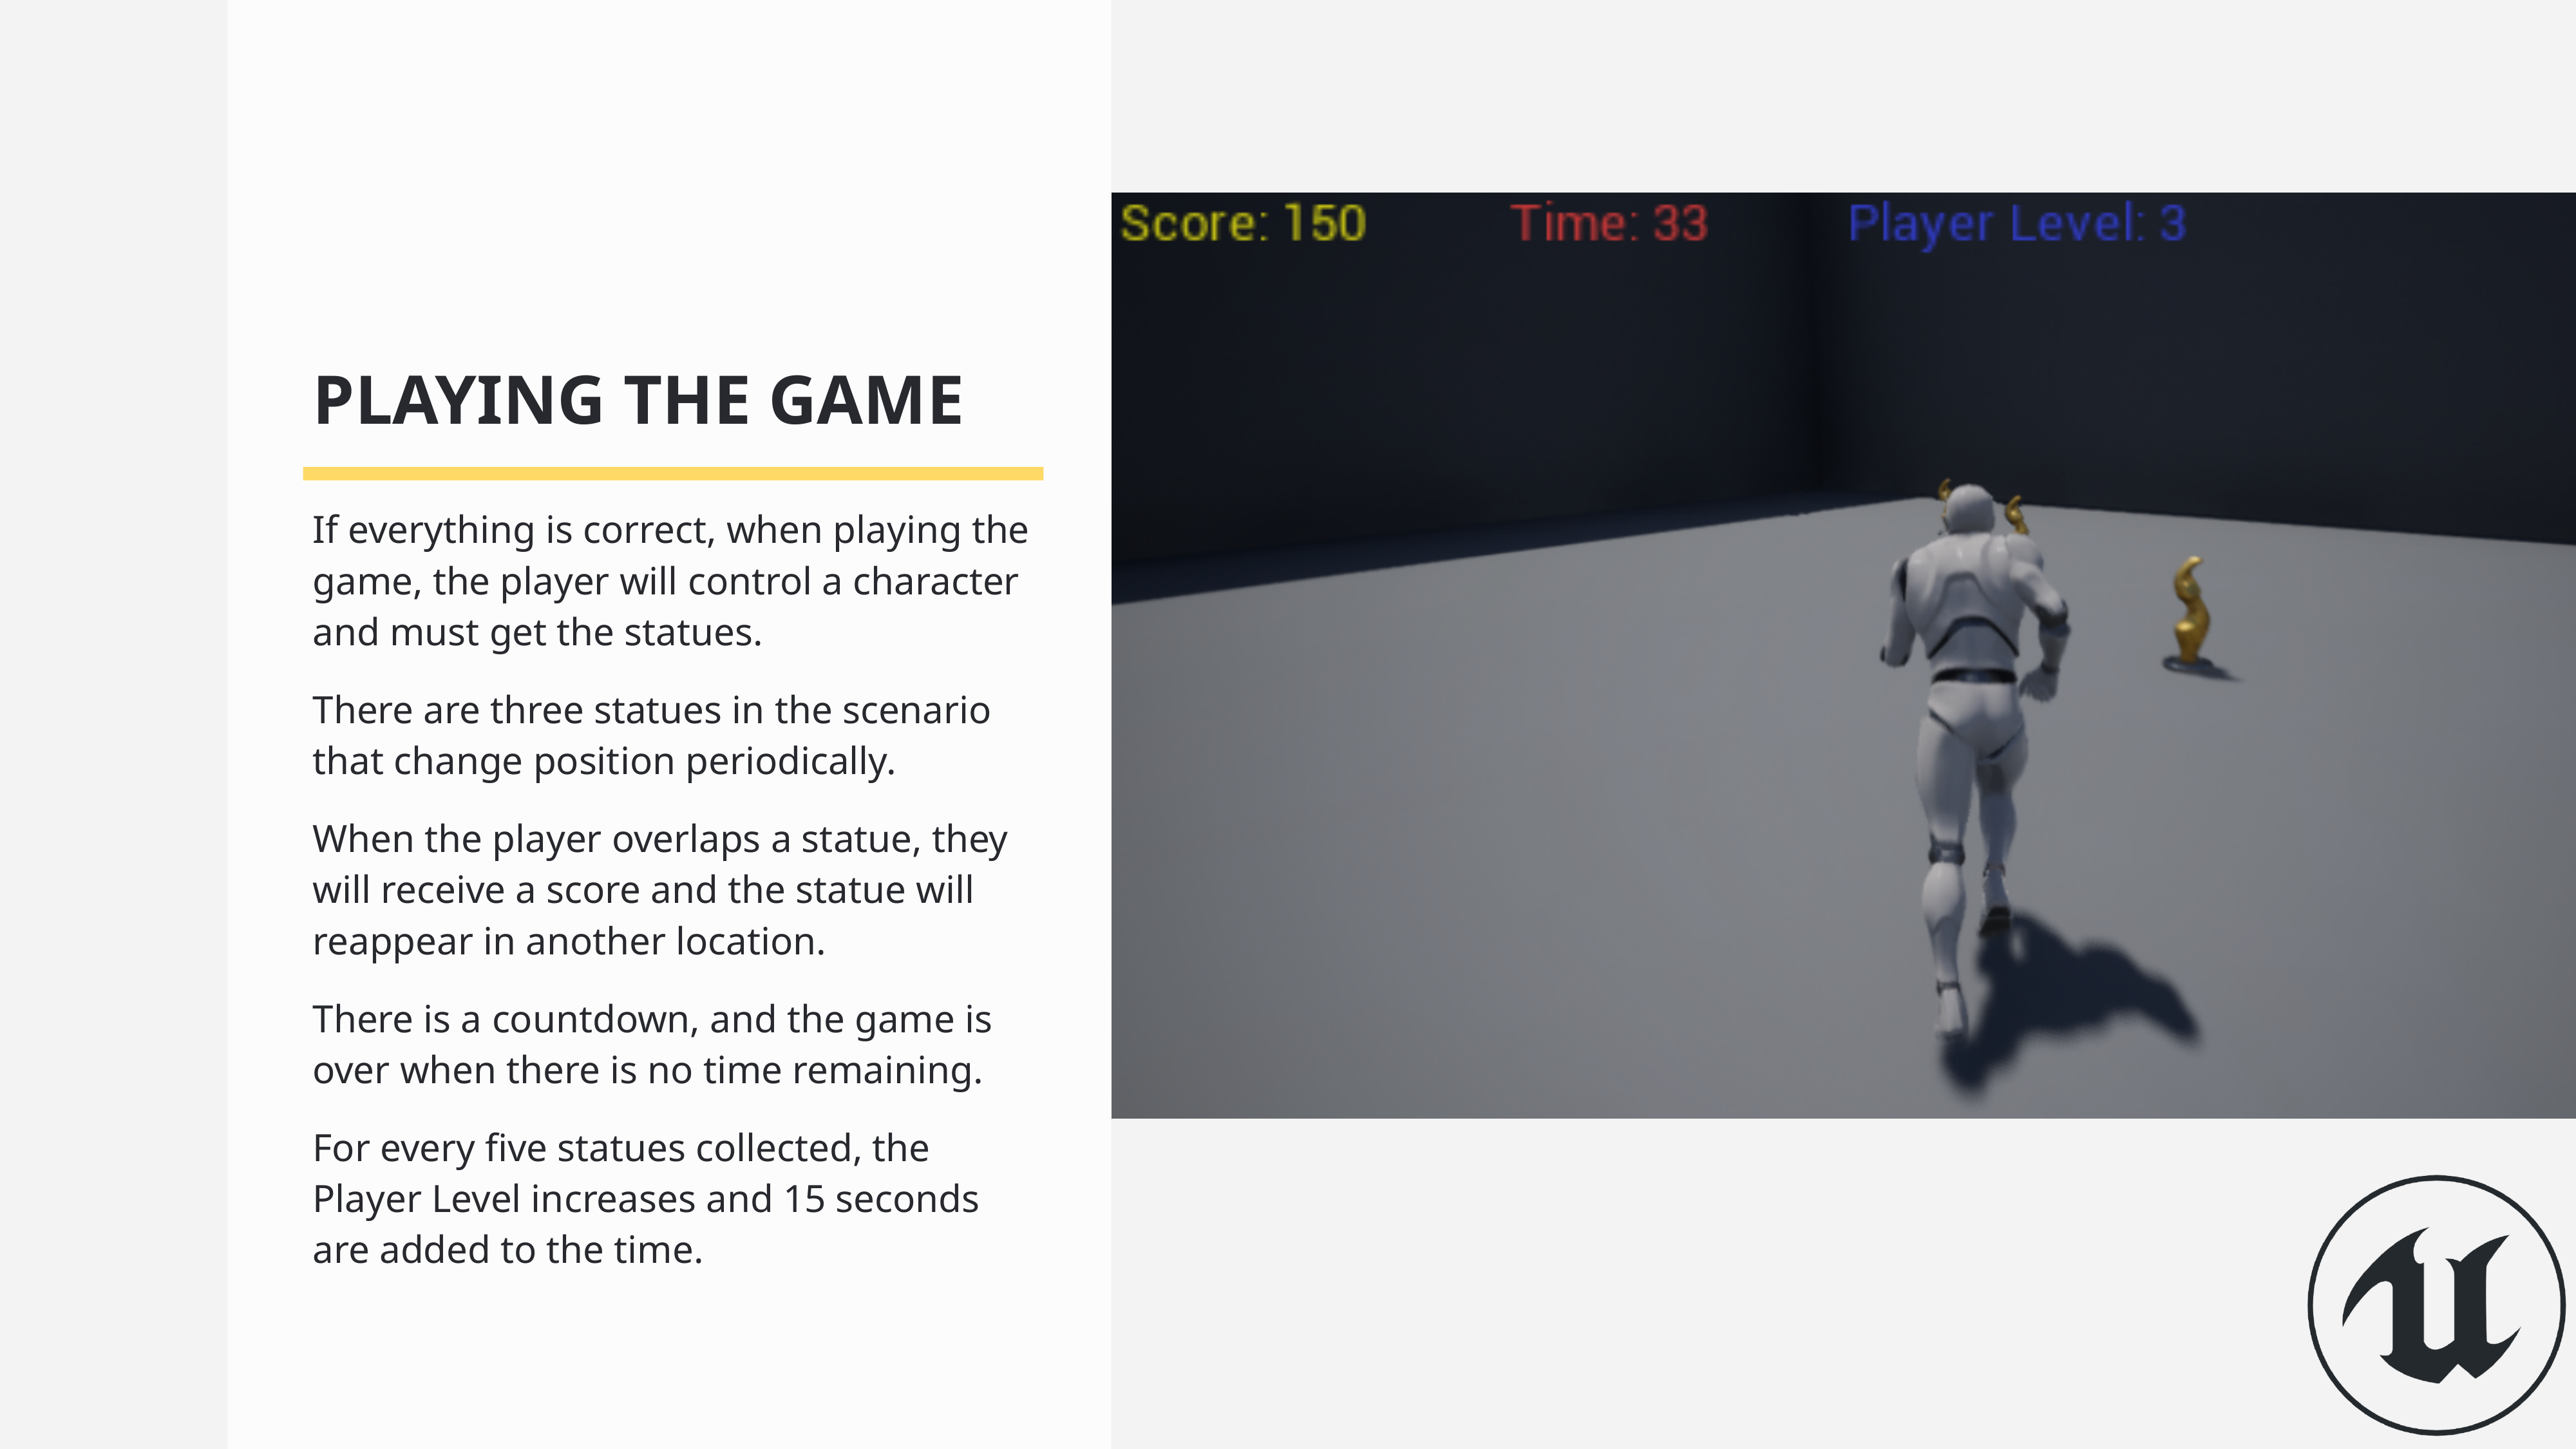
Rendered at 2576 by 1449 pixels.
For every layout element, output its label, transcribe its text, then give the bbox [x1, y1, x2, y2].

list PLAYING THE GAME [303, 230, 1044, 449]
picture [1112, 193, 2576, 1119]
list If everything is correct, when playing the game, the player will control a character and must get the statues. There are three statues in the scenario that change position periodically. When the player overlaps a statue, they will receive a score and the statue will reappear in another location. There is a countdown, and the game is over when there is no time remaining. For every five statues collected, the Player Level increases and 15 seconds are added to the time. [303, 498, 1044, 1449]
picture [2298, 1165, 2576, 1449]
